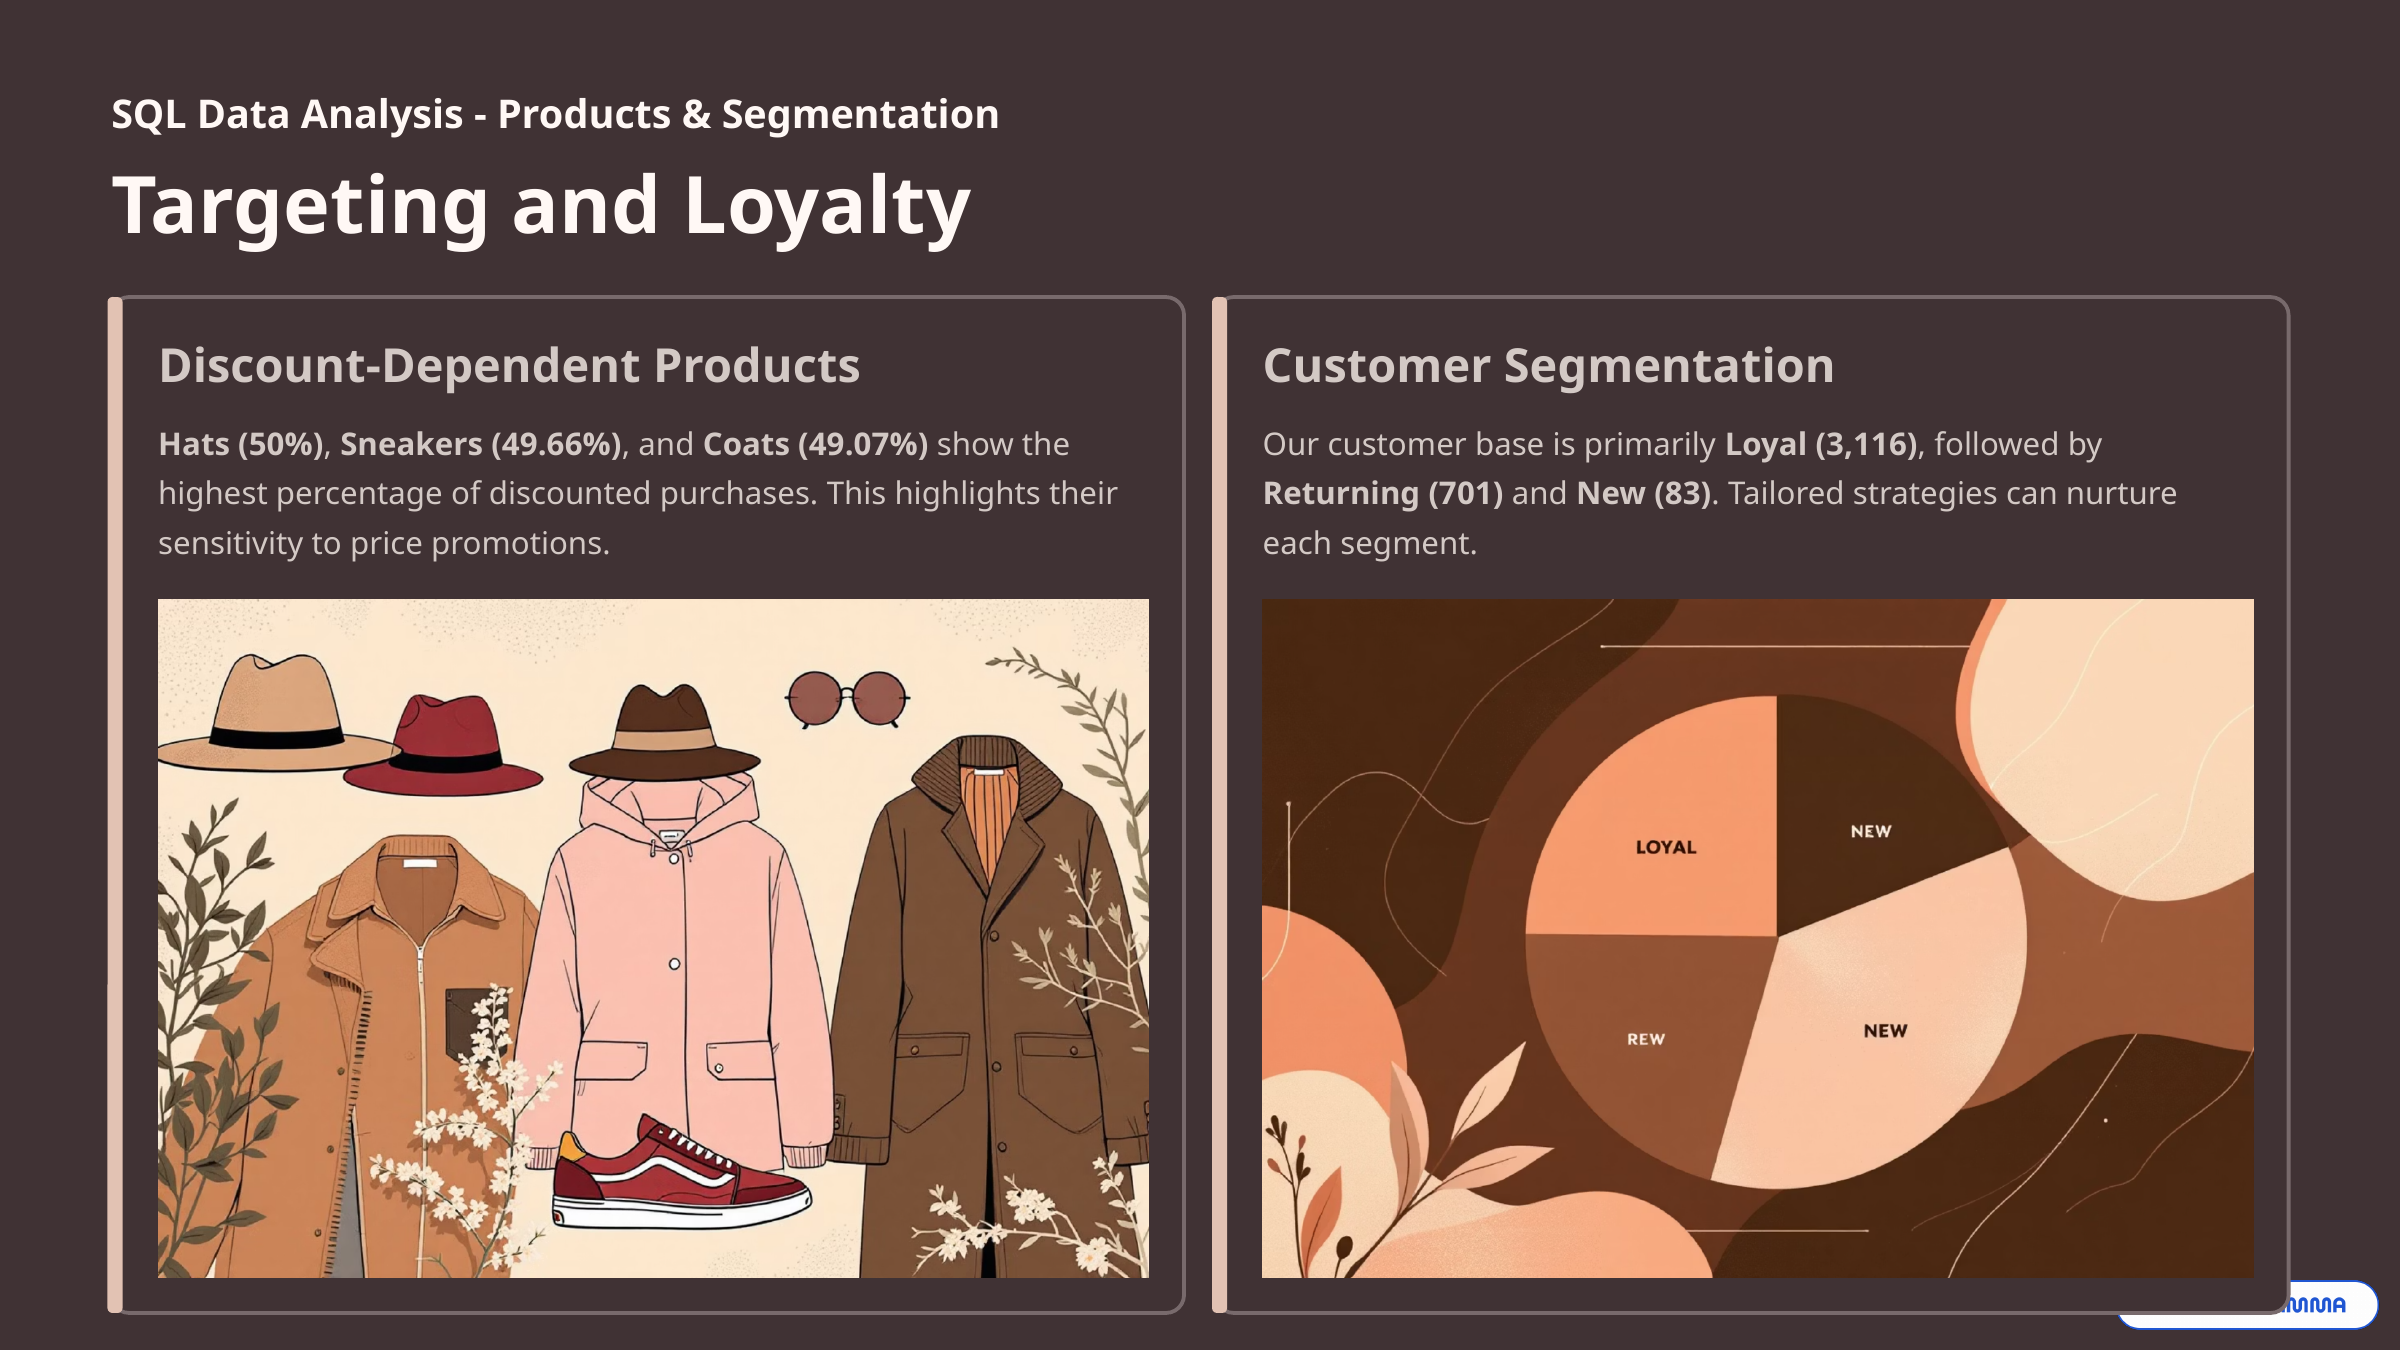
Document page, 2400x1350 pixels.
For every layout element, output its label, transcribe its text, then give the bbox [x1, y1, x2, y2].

text_box Hats (50%), Sneakers (49.66%), and Coats (49.07%) show the highest percentage of discounted purchases. This highlights their sensitivity to price promotions. [158, 411, 1149, 564]
picture [2106, 1271, 2389, 1339]
text_box [1227, 296, 2289, 1313]
text_box [1212, 296, 1228, 1313]
text_box Customer Segmentation [1262, 332, 1848, 393]
picture [1262, 599, 2254, 1278]
picture [158, 599, 1149, 1278]
text_box [122, 296, 1185, 1313]
text_box Discount-Dependent Products [158, 332, 889, 393]
text_box [107, 296, 123, 1313]
text_box Our customer base is primarily Loyal (3,116), followed by Returning (701) and New (83). Tailored strategies can nurture each segment. [1262, 411, 2254, 564]
text_box Targeting and Loyalty [111, 149, 989, 250]
text_box SQL Data Analysis - Products & Segmentation [111, 87, 1023, 138]
